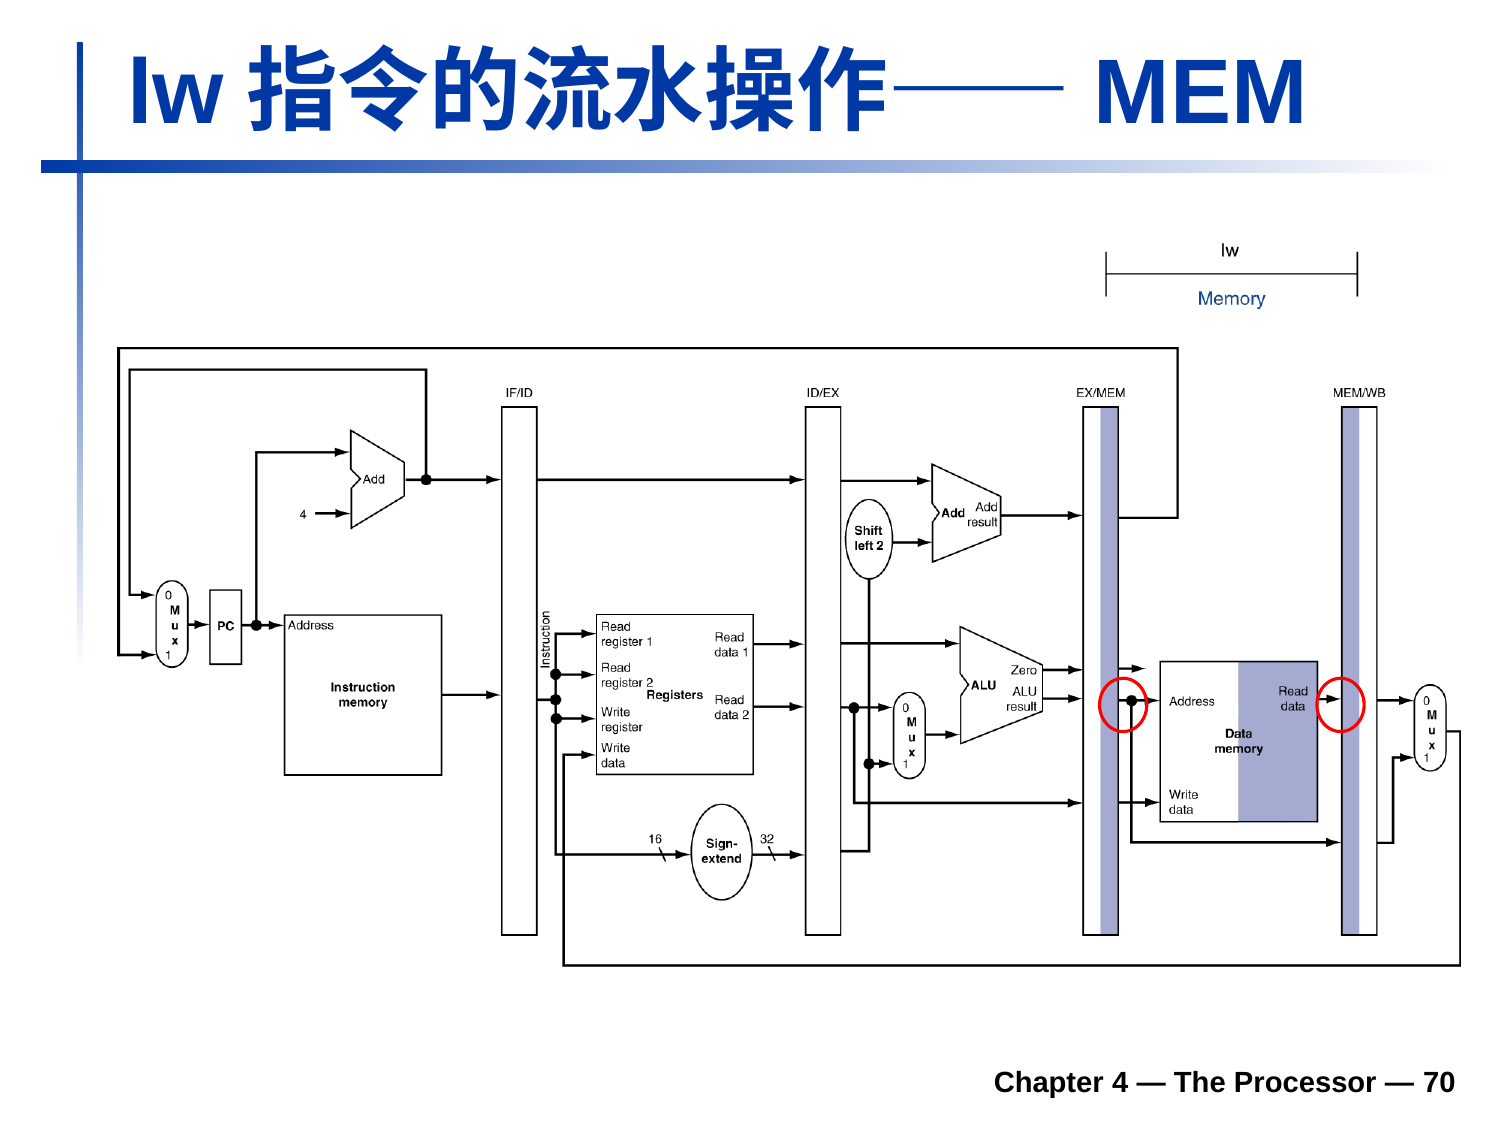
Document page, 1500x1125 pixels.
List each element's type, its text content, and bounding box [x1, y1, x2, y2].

picture [117, 239, 1461, 967]
title lw指令的流水操作——MEM [112, 22, 1468, 149]
footer Chapter 4 — The Processor — 70 [277, 1046, 1471, 1106]
